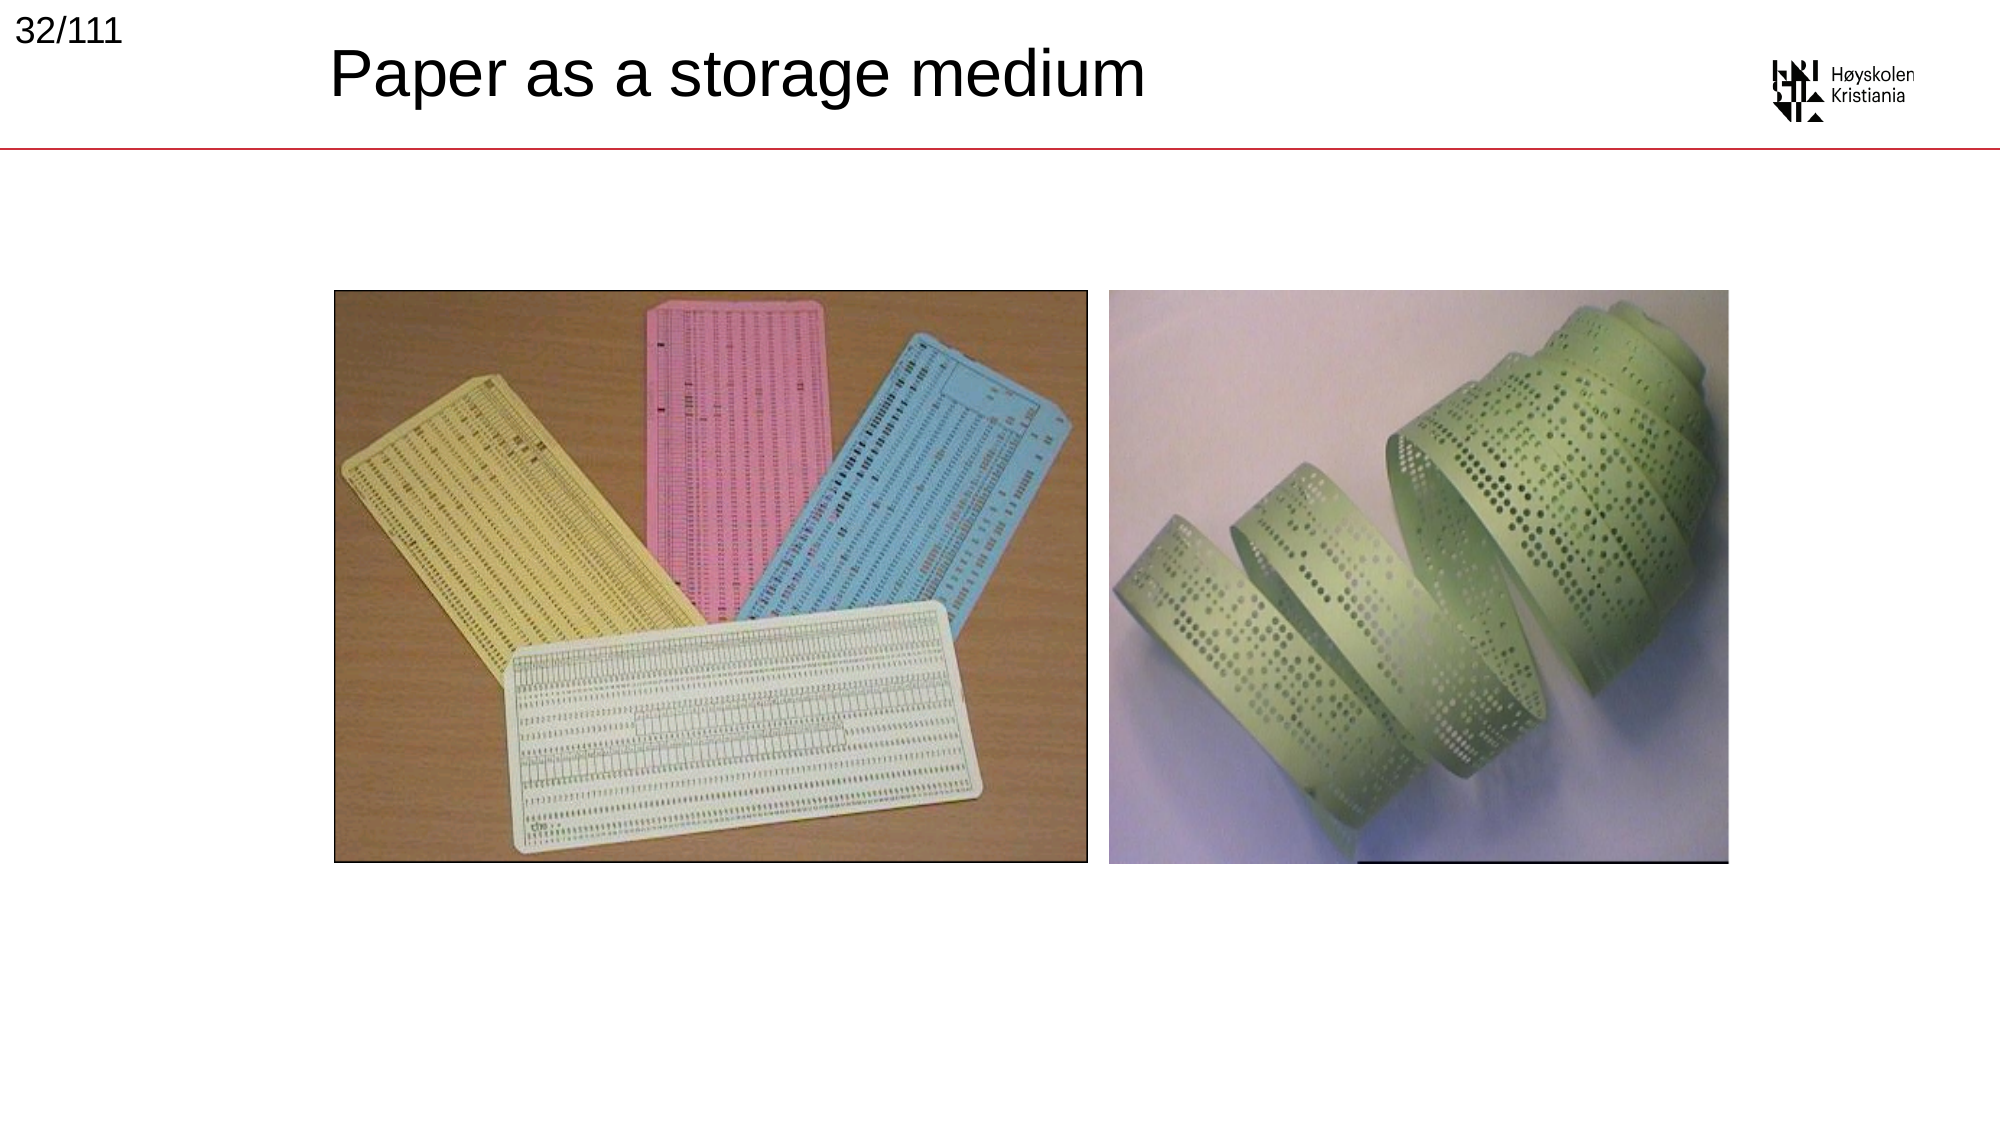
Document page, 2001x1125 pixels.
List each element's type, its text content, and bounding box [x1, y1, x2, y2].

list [334, 290, 1088, 863]
slide_number 32/111 [0, 0, 208, 74]
picture [1109, 290, 1731, 865]
title Paper as a storage medium [314, 30, 1665, 135]
